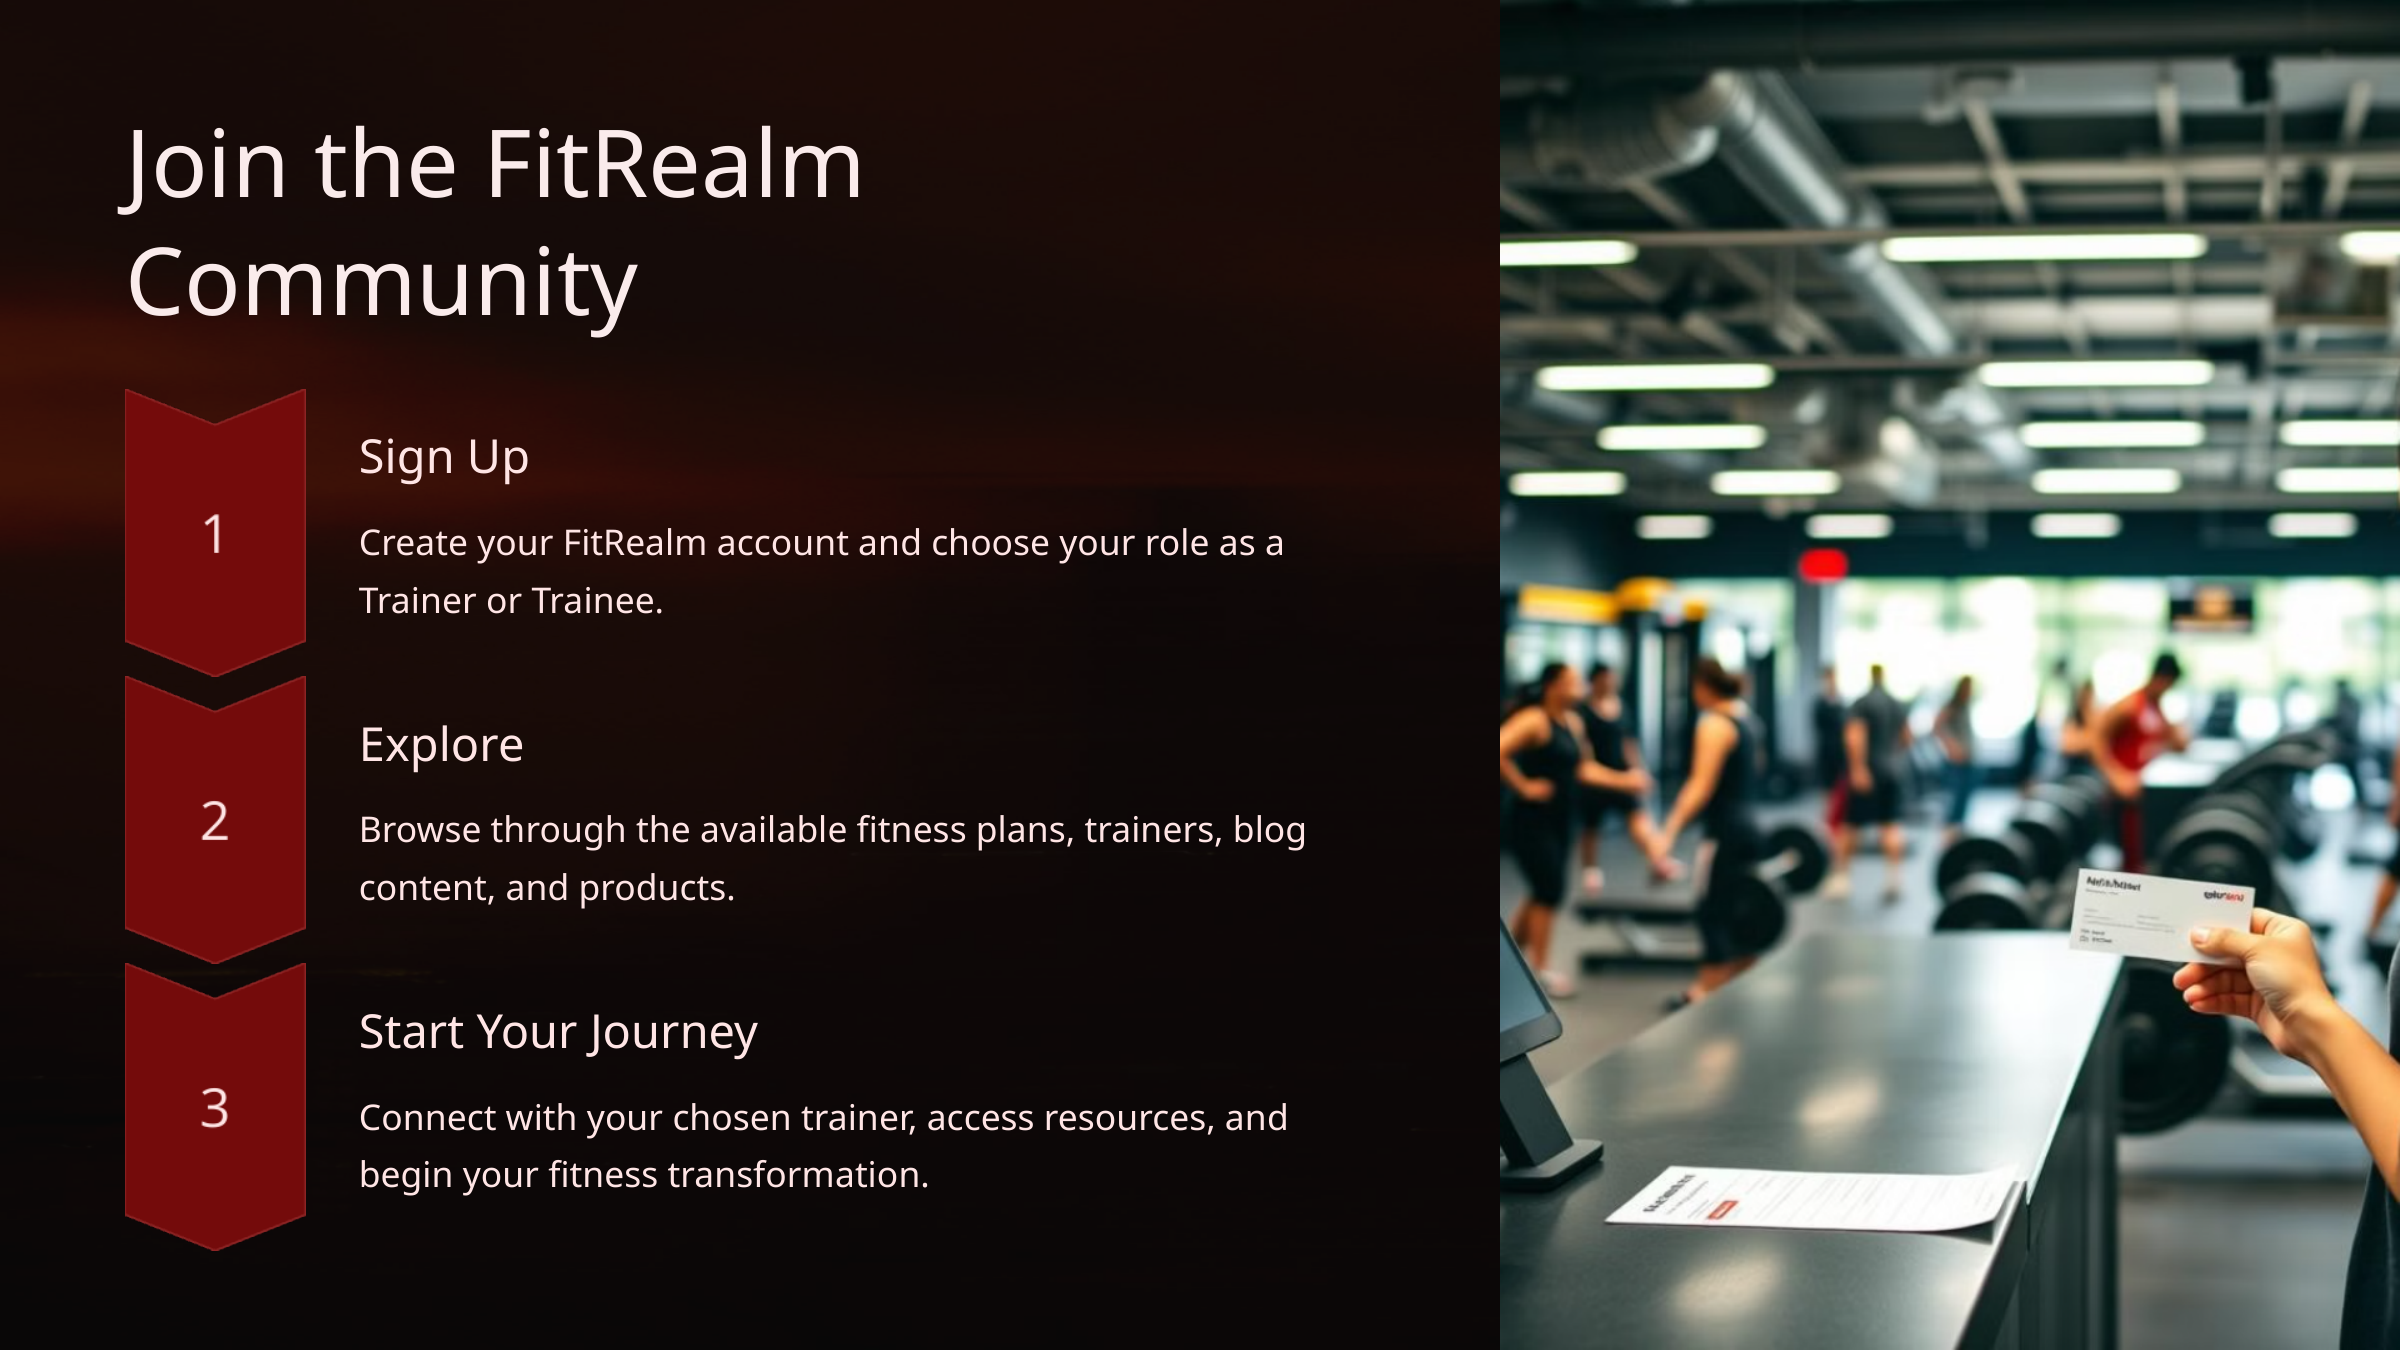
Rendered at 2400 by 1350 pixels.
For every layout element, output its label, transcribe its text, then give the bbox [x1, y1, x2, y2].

text_box Start Your Journey [358, 999, 900, 1059]
text_box Sign Up [359, 424, 832, 484]
picture [1499, 0, 2400, 1350]
picture [125, 389, 306, 1251]
text_box Create your FitRealm account and choose your role as a Trainer or Trainee. [359, 505, 1375, 621]
text_box Join the FitRealm Community [125, 99, 1375, 336]
text_box Browse through the available fitness plans, trainers, blog content, and products. [359, 792, 1375, 908]
text_box Connect with your chosen trainer, access resources, and begin your fitness transformation. [359, 1080, 1375, 1195]
text_box Explore [359, 712, 832, 772]
